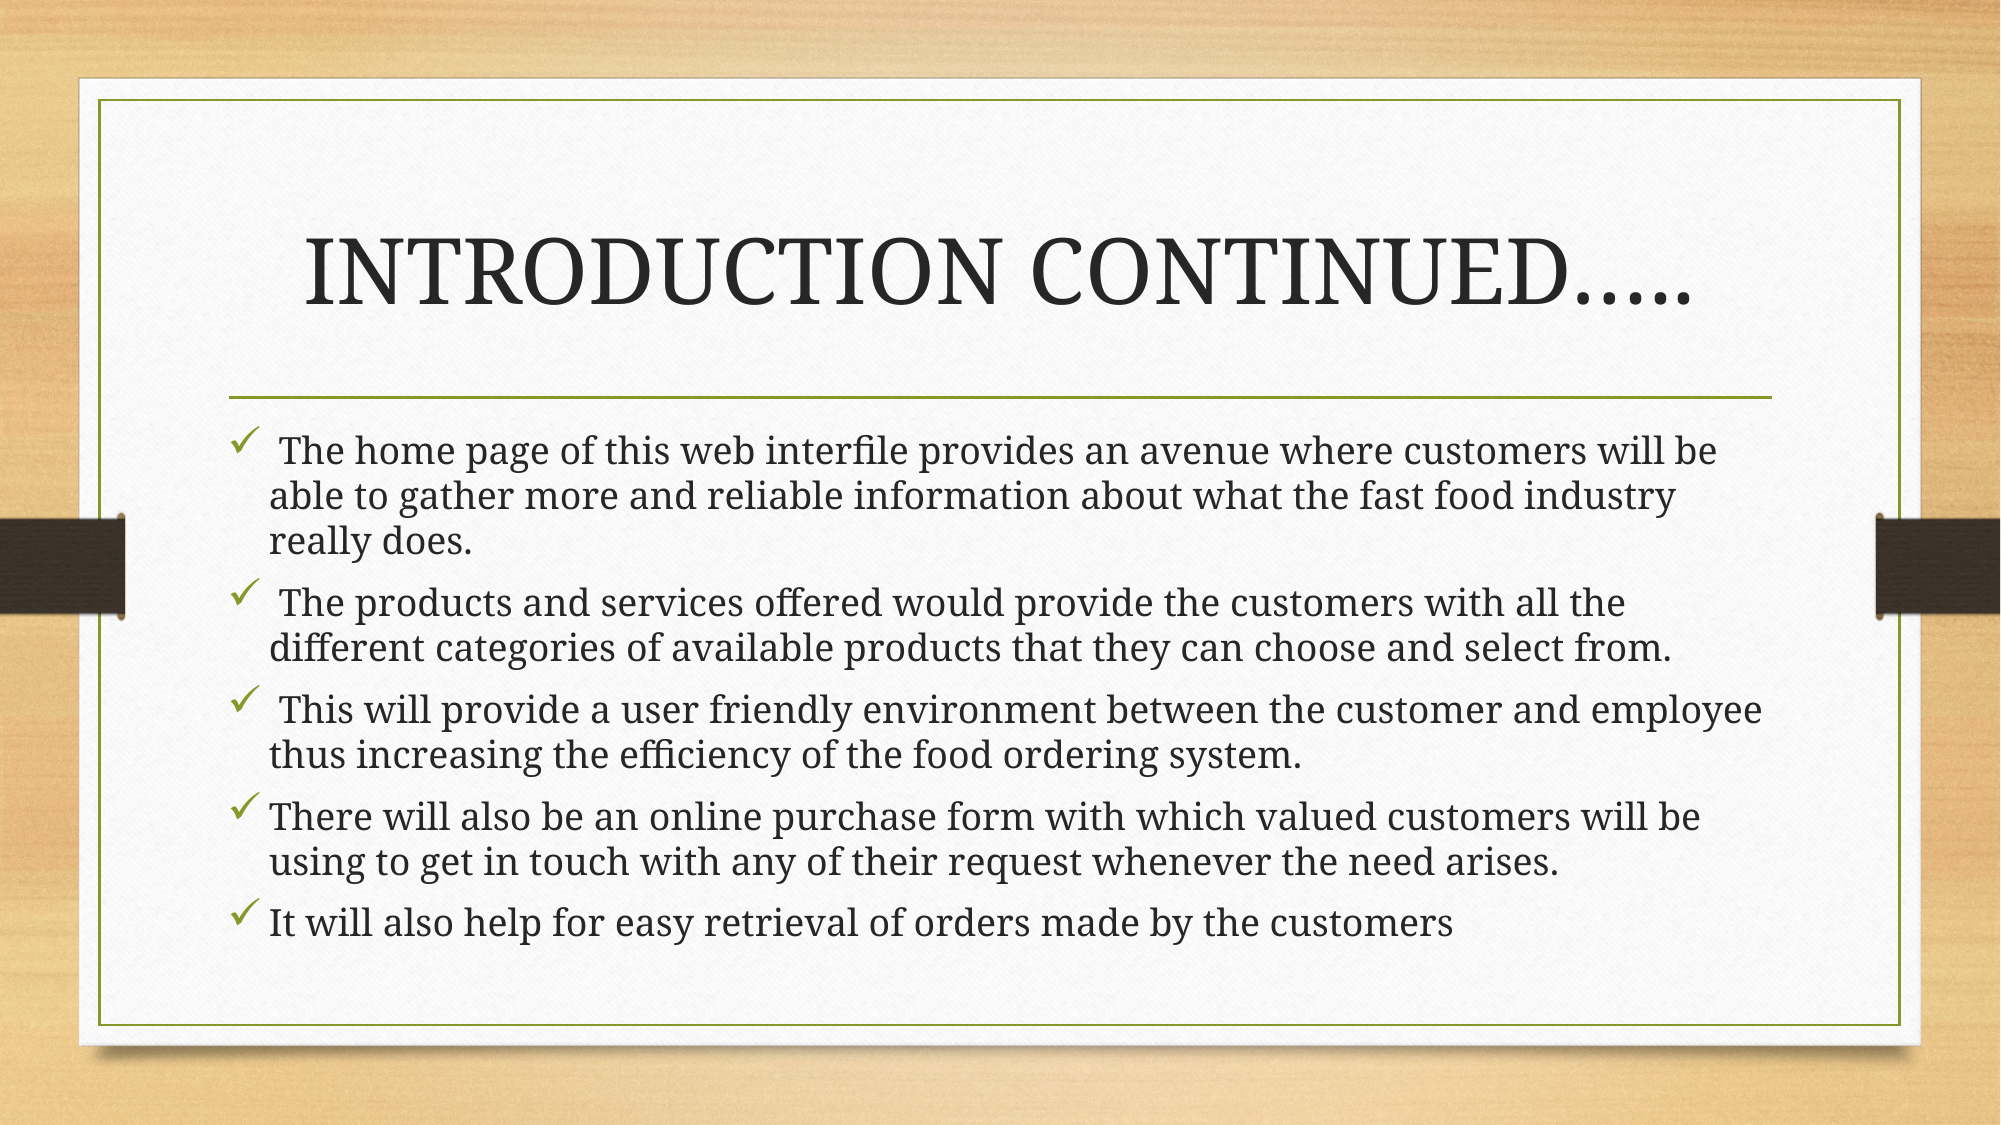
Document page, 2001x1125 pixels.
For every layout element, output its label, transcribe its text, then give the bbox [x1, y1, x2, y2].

title INTRODUCTION CONTINUED….. [212, 161, 1788, 375]
list The home page of this web interfile provides an avenue where customers will be able to gather more and reliable information about what the fast food industry really does. The products and services offered would provide the customers with all the different categories of available products that they can choose and select from. This will provide a user friendly environment between the customer and employee thus increasing the efficiency of the food ordering system. There will also be an online purchase form with which valued customers will be using to get in touch with any of their request whenever the need arises. It will also help for easy retrieval of orders made by the customers [212, 419, 1788, 964]
picture [0, 0, 2001, 1125]
